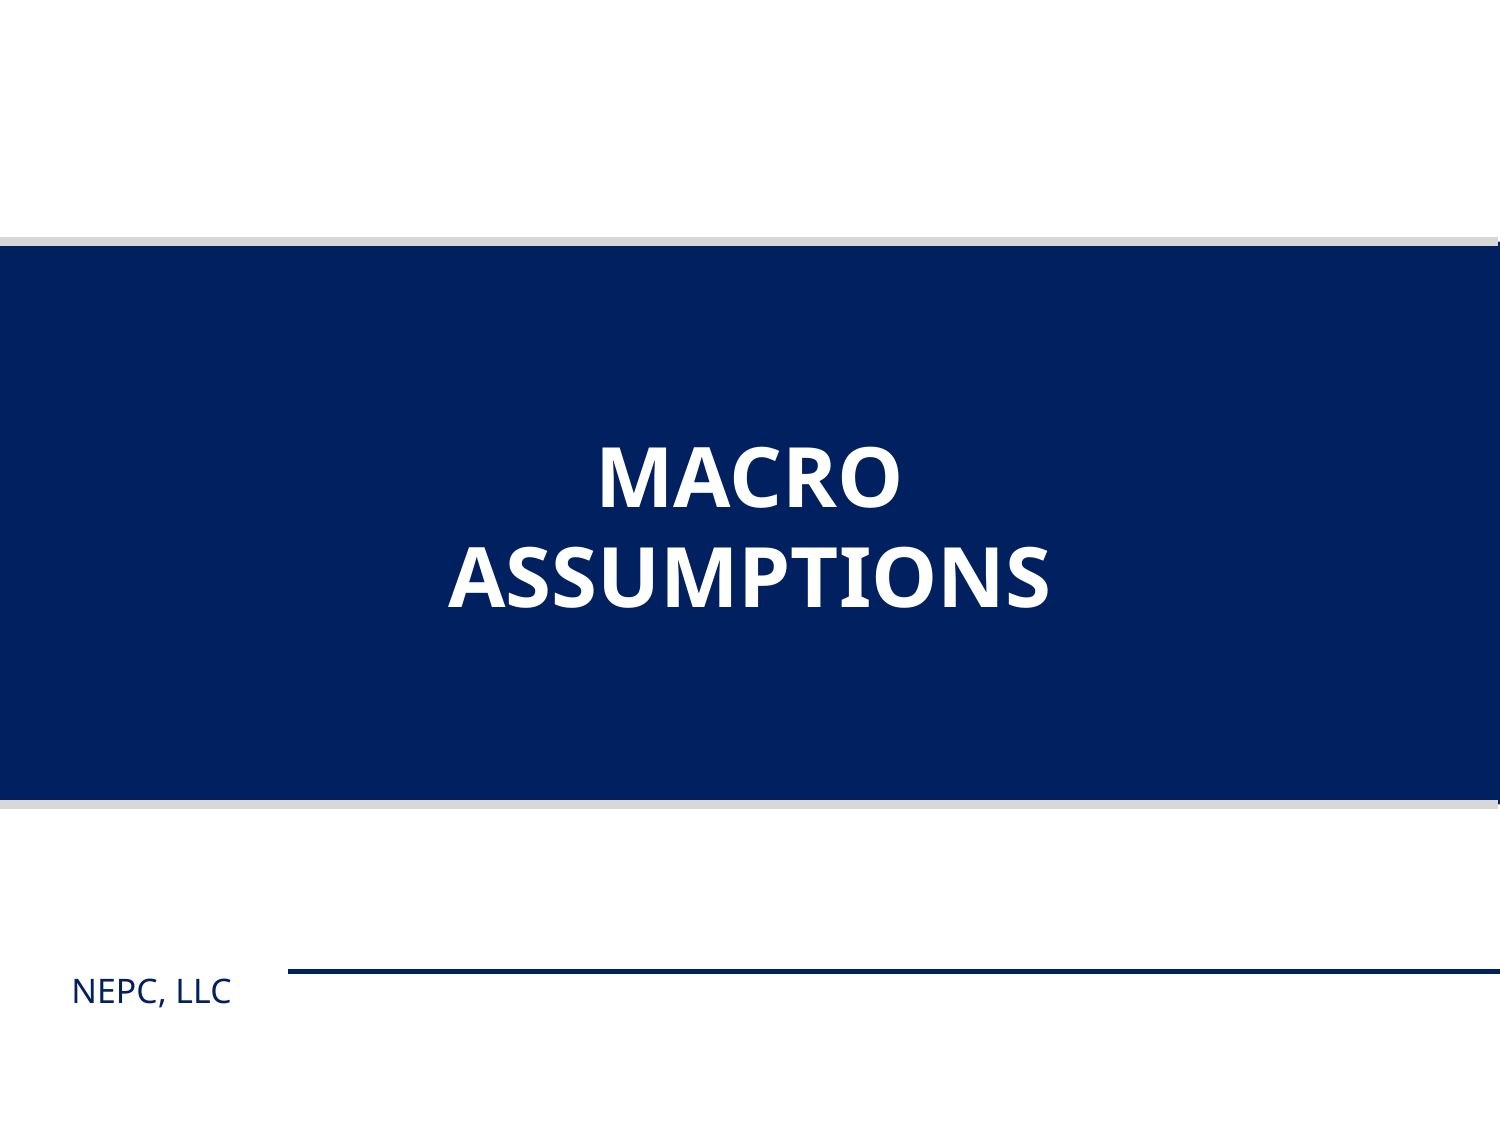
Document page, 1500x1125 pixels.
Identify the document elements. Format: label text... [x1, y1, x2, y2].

title Macro Assumptions [99, 246, 1400, 802]
